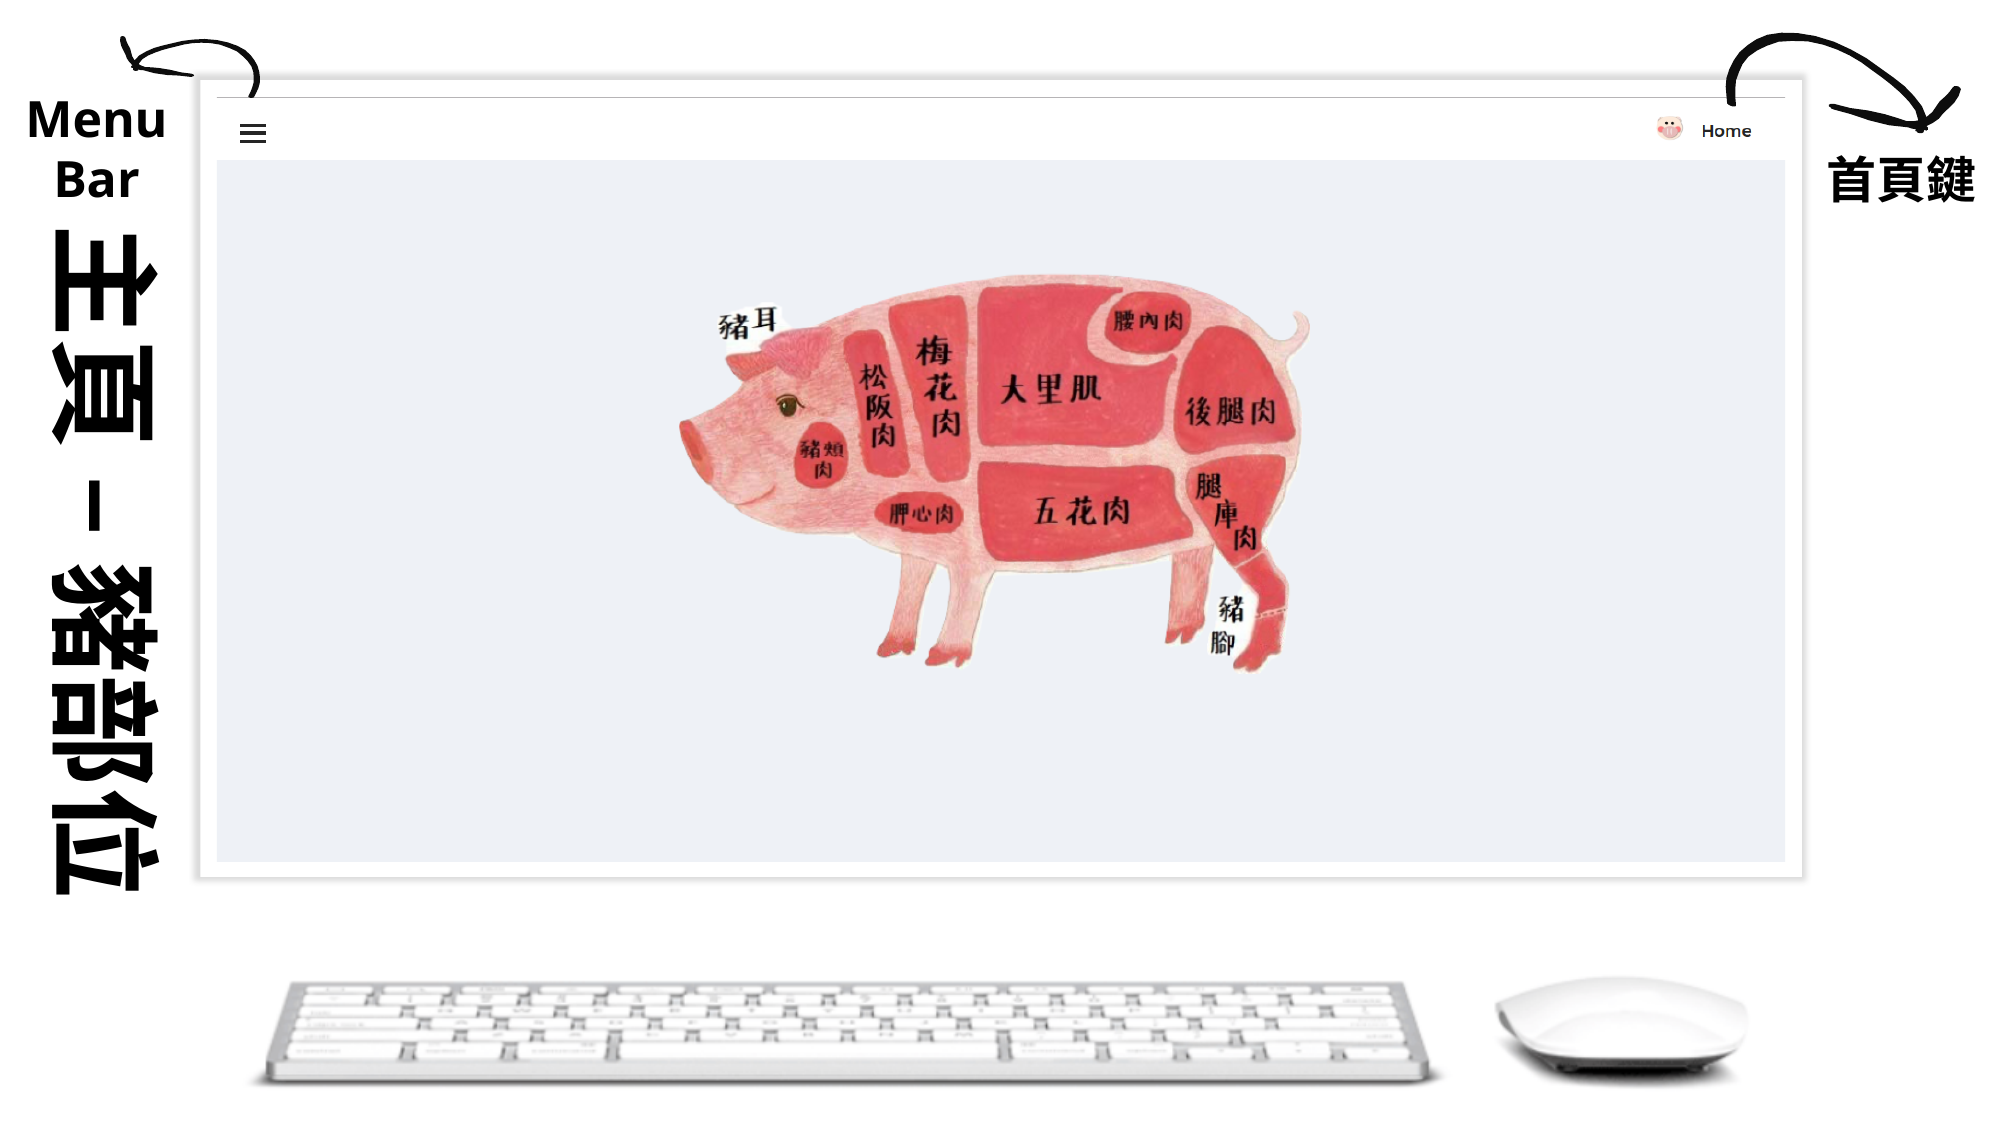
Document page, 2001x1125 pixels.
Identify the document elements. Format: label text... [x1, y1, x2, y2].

text_box 首頁鍵 [1803, 140, 2000, 216]
text_box [120, 36, 260, 95]
picture [216, 95, 1786, 862]
text_box [199, 79, 1803, 878]
picture [240, 973, 1762, 1094]
text_box 主頁 – 豬部位 [15, 215, 183, 984]
text_box [1725, 32, 1961, 134]
text_box Menu Bar [0, 80, 208, 215]
